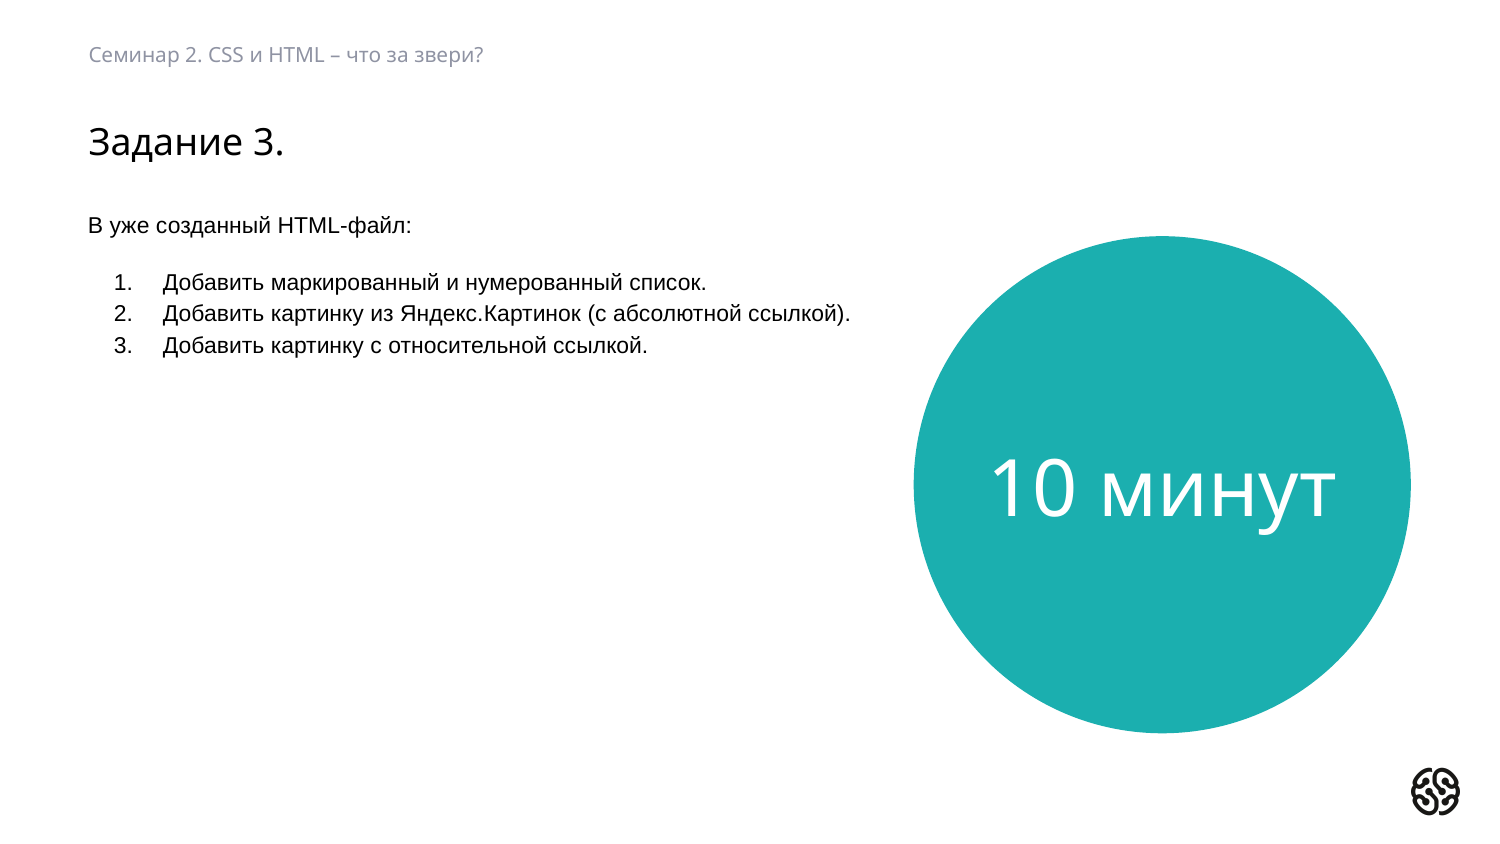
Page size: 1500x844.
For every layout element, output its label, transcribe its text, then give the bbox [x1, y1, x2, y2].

picture [1411, 767, 1460, 816]
text_box 10 минут [913, 236, 1411, 734]
subtitle Семинар 2. CSS и HTML – что за звери? [88, 24, 1412, 84]
title Задание 3. [88, 118, 1412, 178]
subtitle В уже созданный HTML-файл: Добавить маркированный и нумерованный список. Добавить картинку из Яндекс.Картинок (с абсолютной ссылкой). Добавить картинку с относительной ссылкой. [87, 206, 914, 739]
